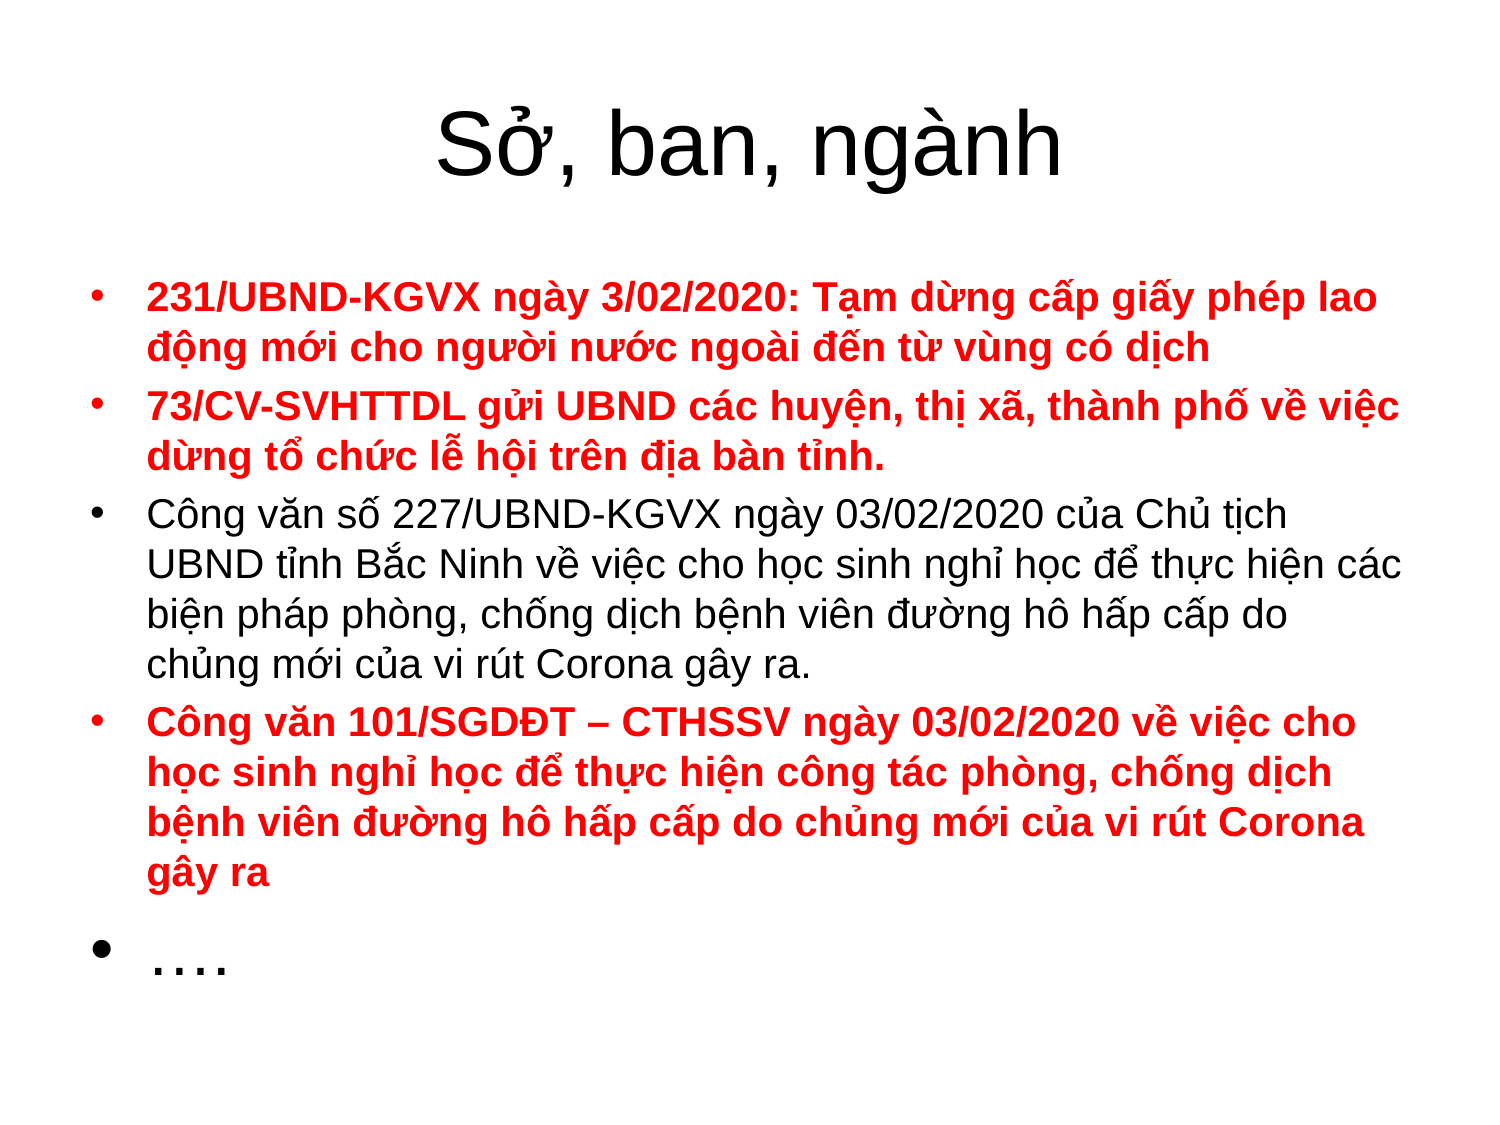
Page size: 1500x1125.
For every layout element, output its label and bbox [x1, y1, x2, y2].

title [74, 44, 1426, 233]
list [74, 262, 1426, 1006]
